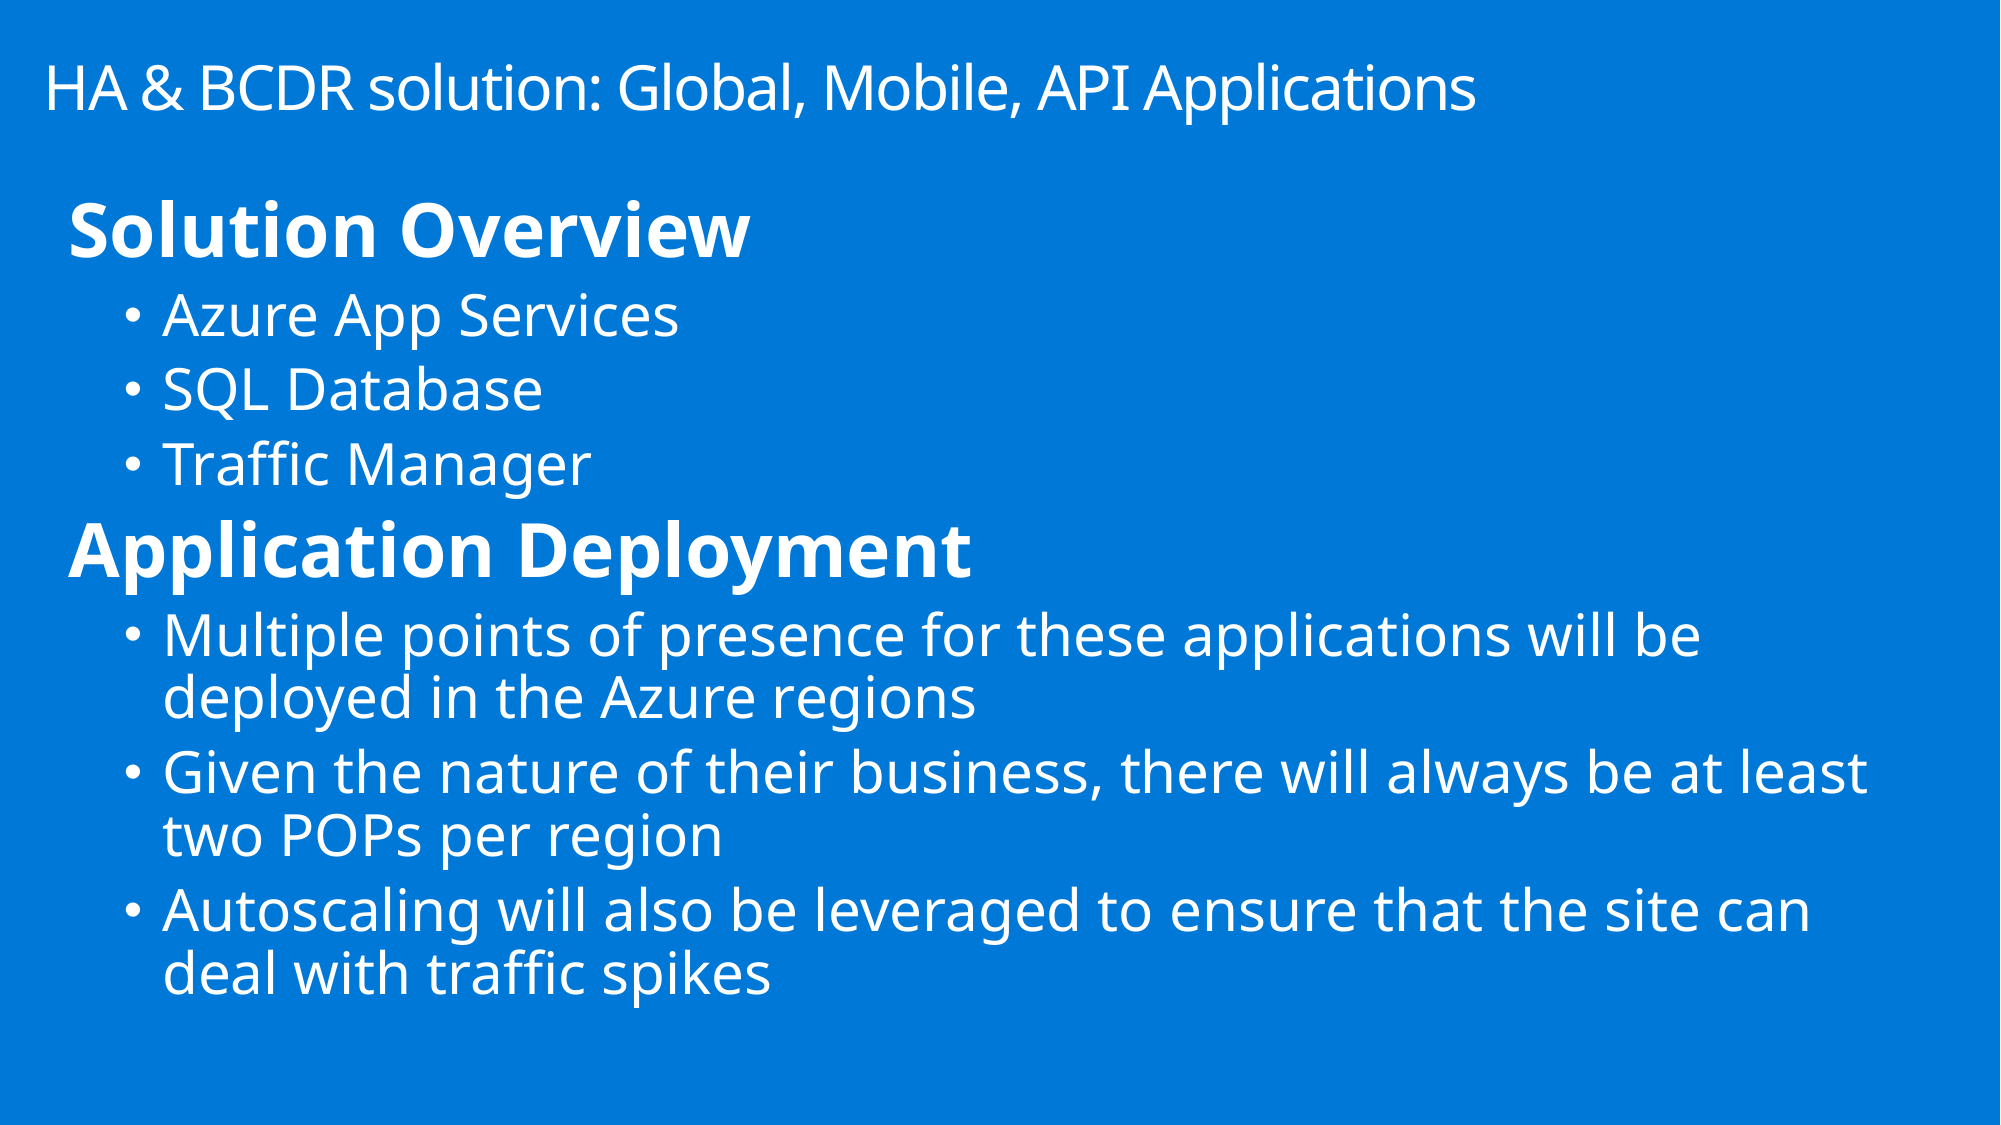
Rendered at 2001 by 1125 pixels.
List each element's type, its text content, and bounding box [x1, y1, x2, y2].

text_box Solution Overview Azure App Services SQL Database Traffic Manager Application Deployment Multiple points of presence for these applications will be deployed in the Azure regions Given the nature of their business, there will always be at least two POPs per region Autoscaling will also be leveraged to ensure that the site can deal with traffic spikes [44, 178, 1957, 1022]
title HA & BCDR solution: Global, Mobile, API Applications [19, 41, 2000, 189]
